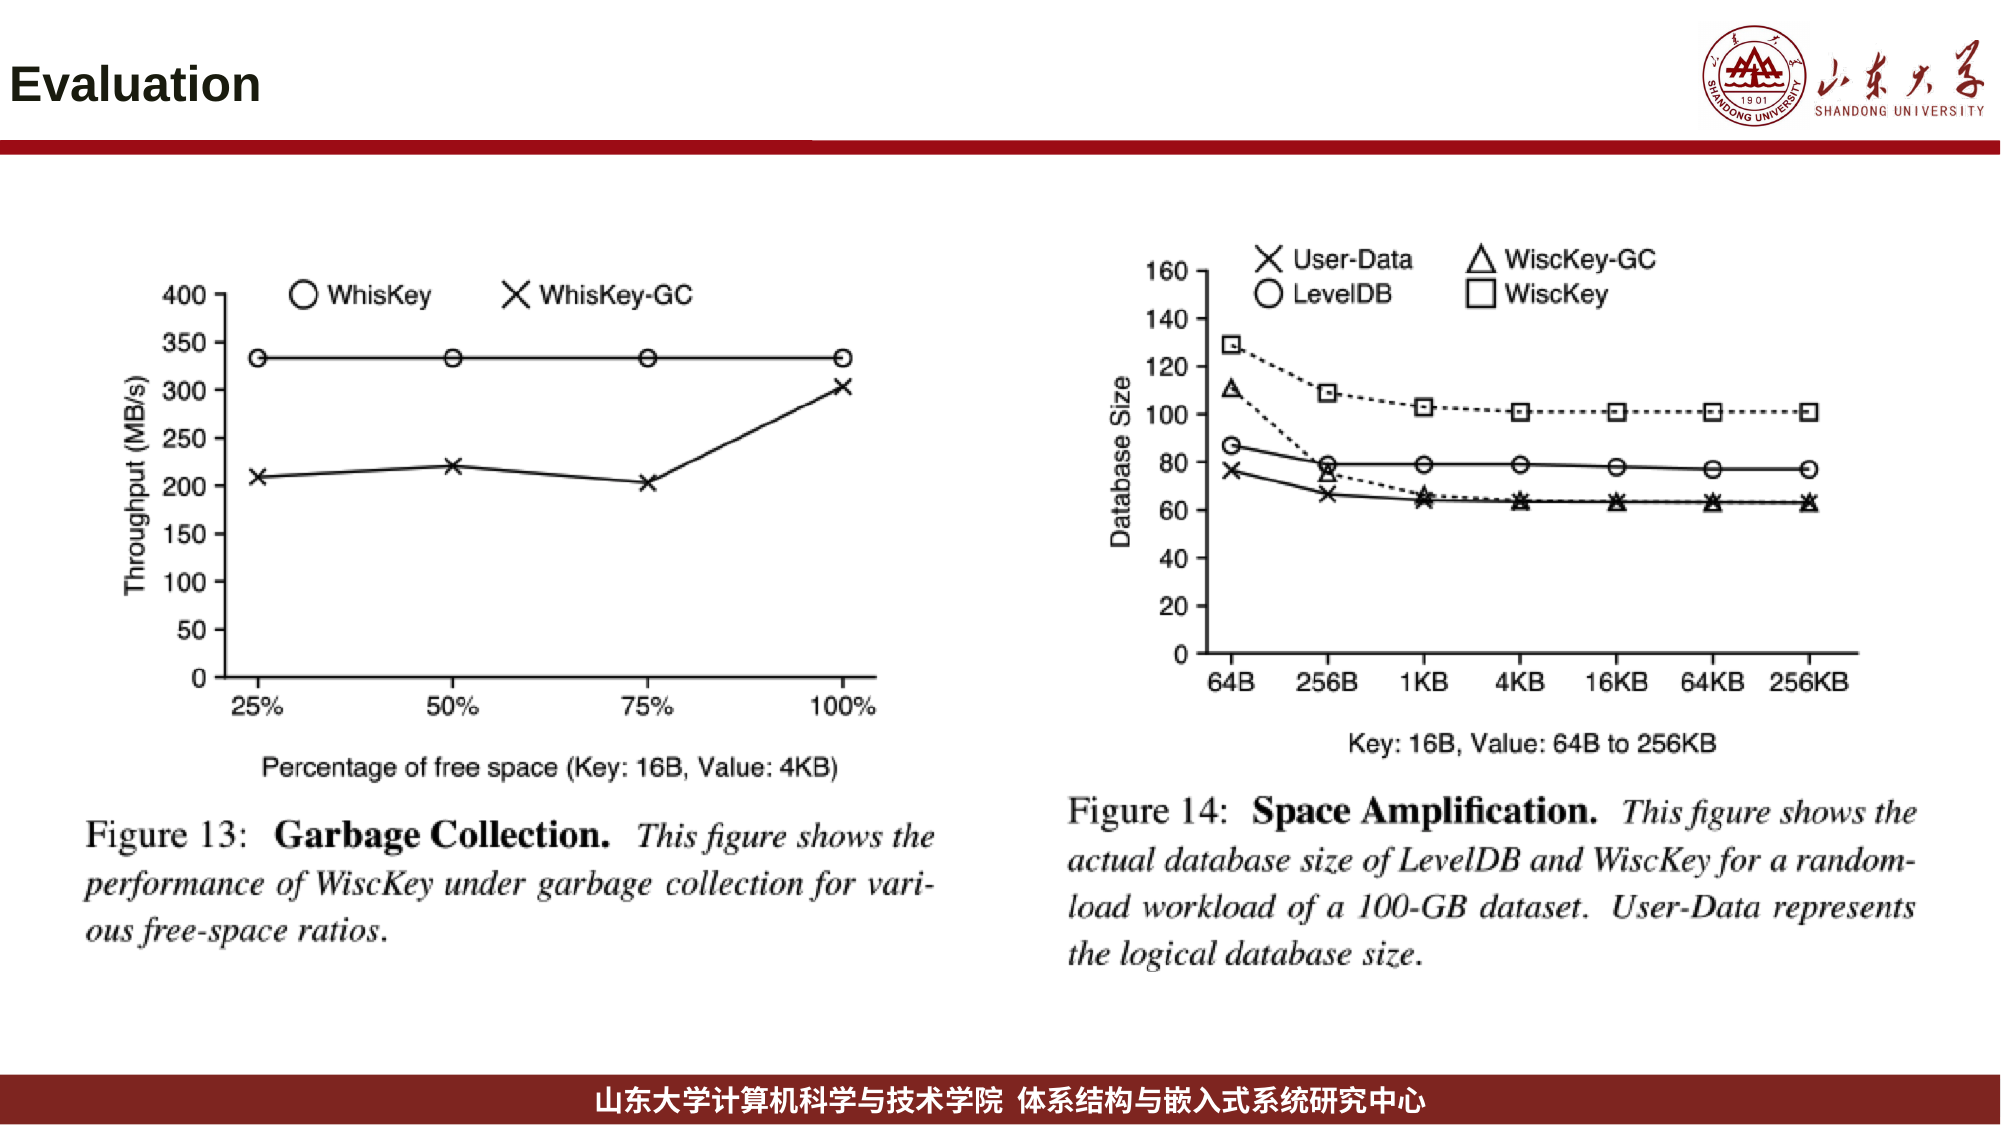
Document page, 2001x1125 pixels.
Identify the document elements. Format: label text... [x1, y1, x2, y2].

picture [76, 235, 1924, 972]
title Evaluation [0, 51, 1570, 164]
picture [1698, 21, 1985, 130]
